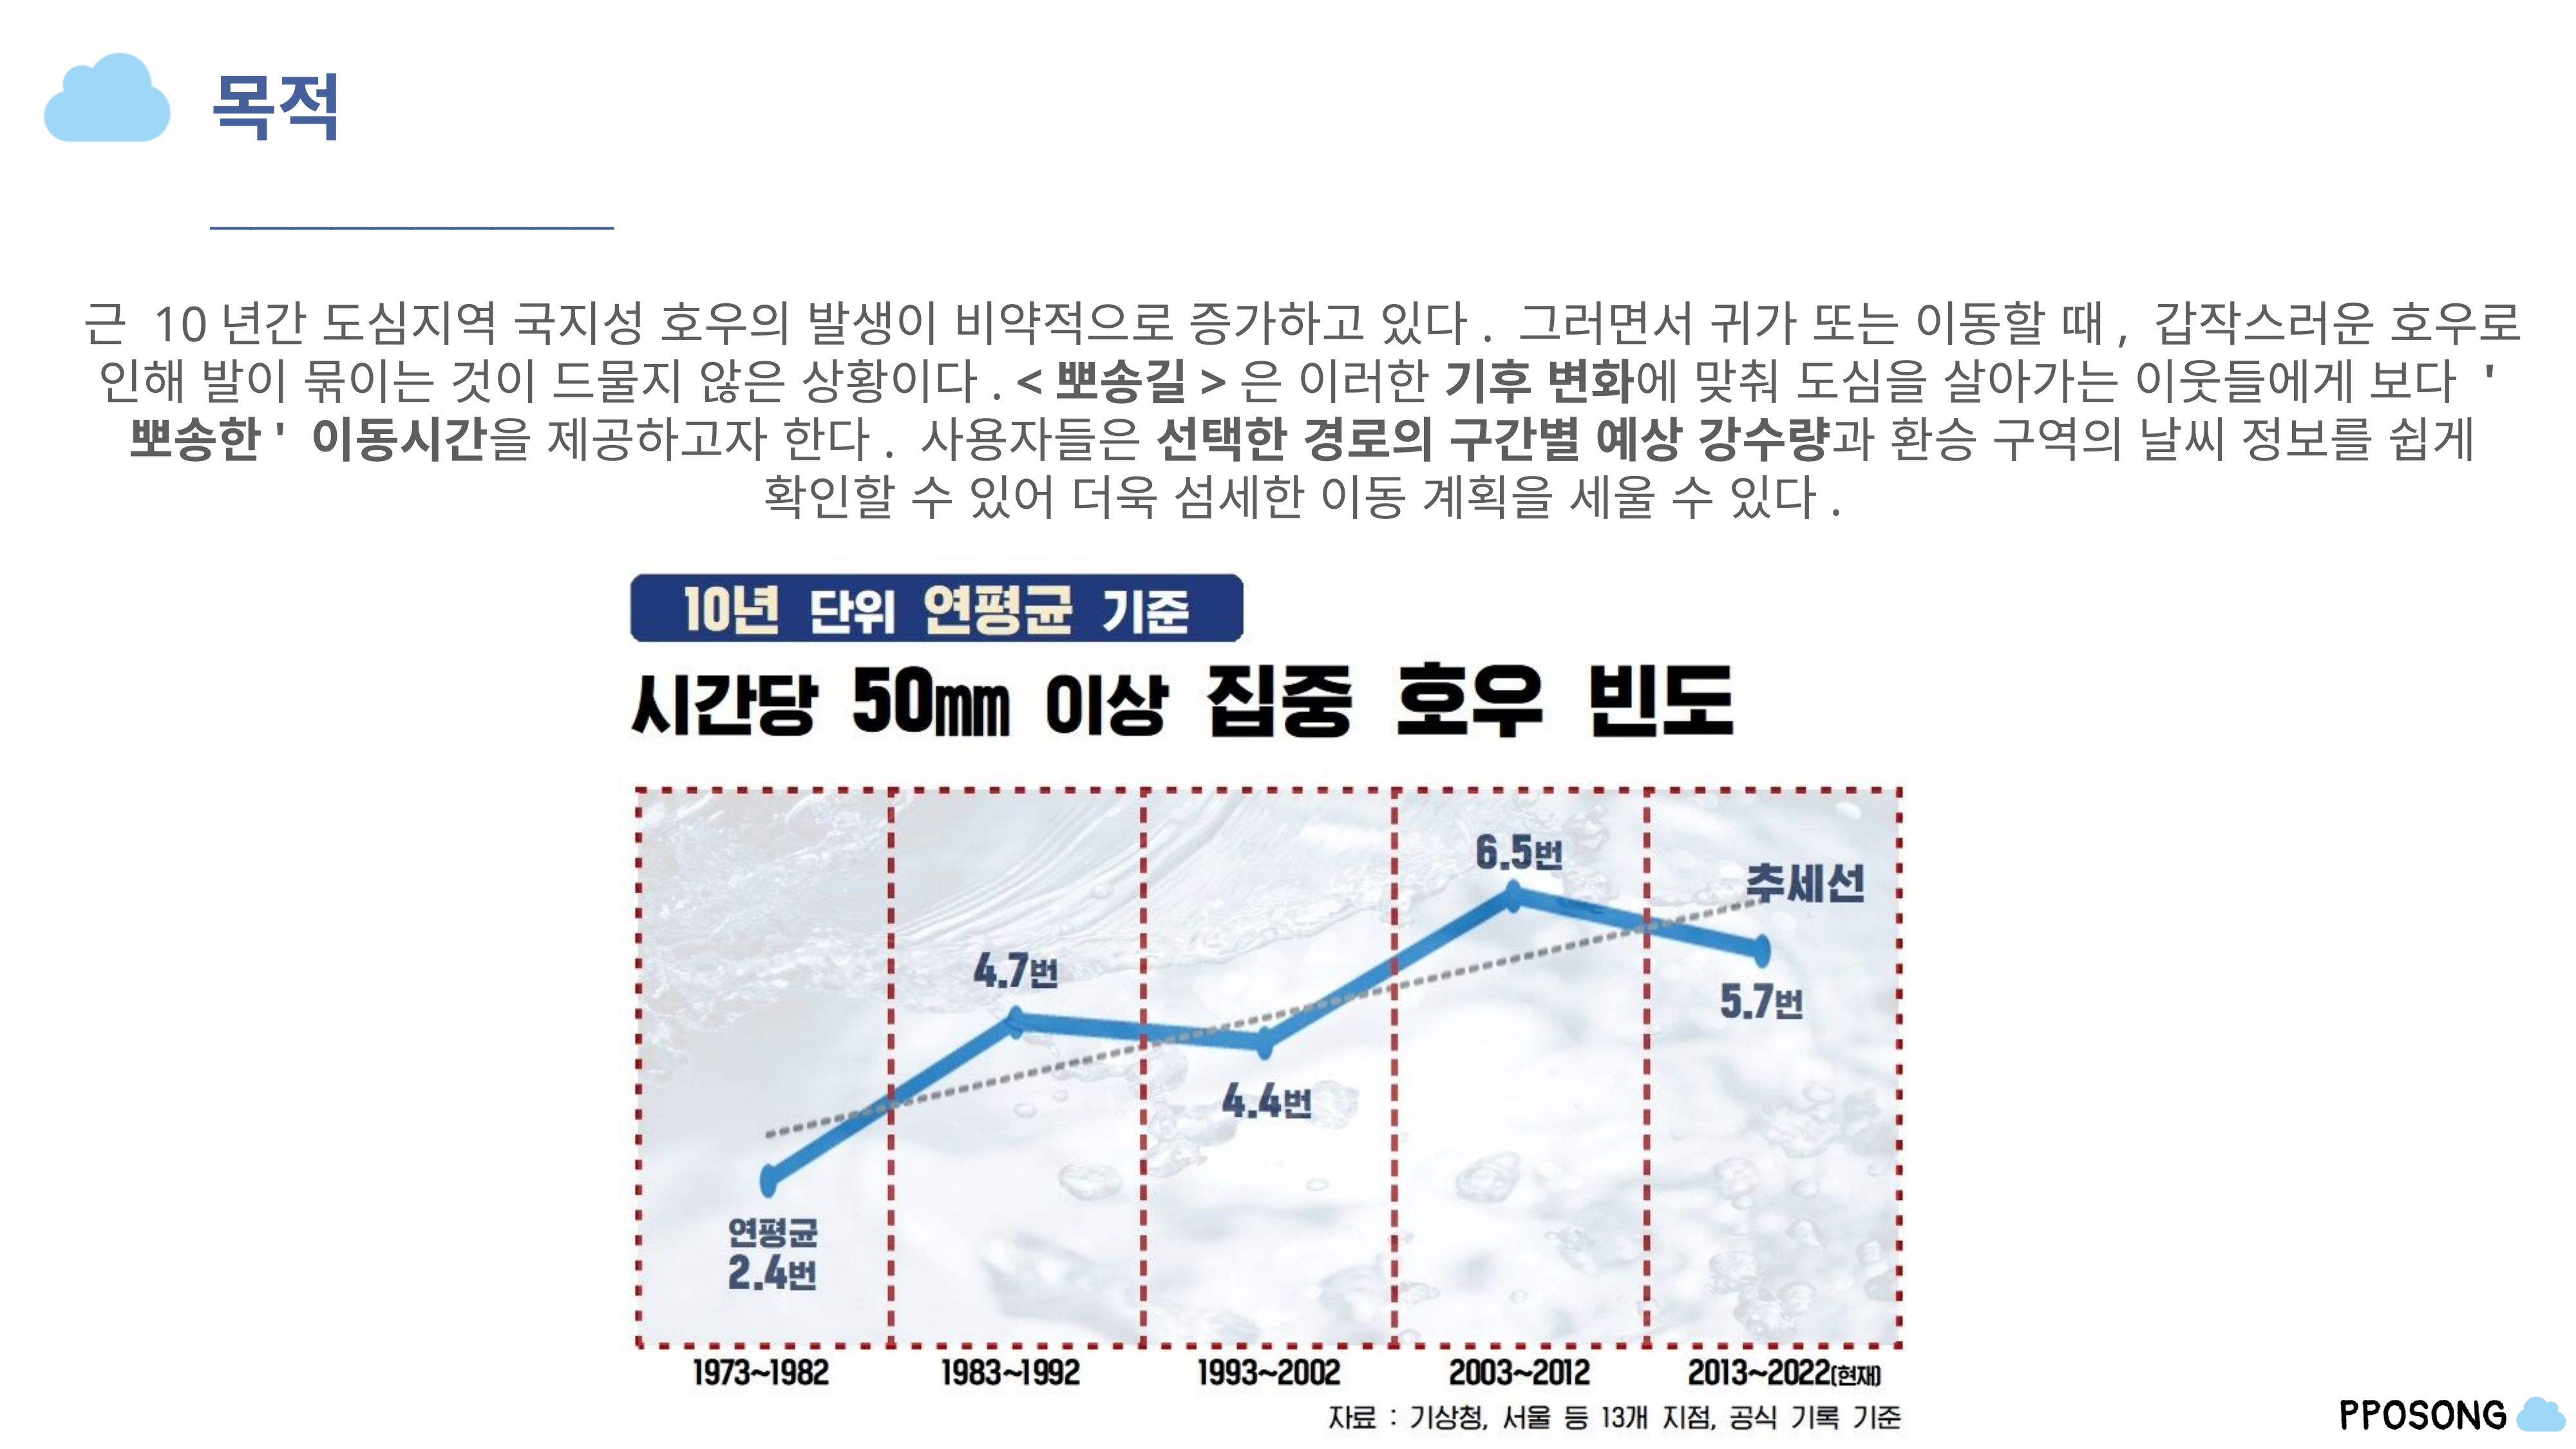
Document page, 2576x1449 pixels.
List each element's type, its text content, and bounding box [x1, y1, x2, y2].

picture [0, 0, 205, 151]
title 목적 __________ [205, 21, 713, 288]
text_box 근 10년간 도심지역 국지성 호우의 발생이 비약적으로 증가하고 있다. 그러면서 귀가 또는 이동할 때, 갑작스러운 호우로 인해 발이 묶이는 것이 드물지 않은 상황이다. <뽀송길>은 이러한 기후 변화에 맞춰 도심을 살아가는 이웃들에게 보다 '뽀송한' 이동시간을 제공하고자 한다. 사용자들은 선택한 경로의 구간별 예상 강수량과 환승 구역의 날씨 정보를 쉽게 확인할 수 있어 더욱 섬세한 이동 계획을 세울 수 있다. [58, 288, 2548, 530]
picture [2325, 1379, 2576, 1449]
picture [618, 558, 1919, 1449]
